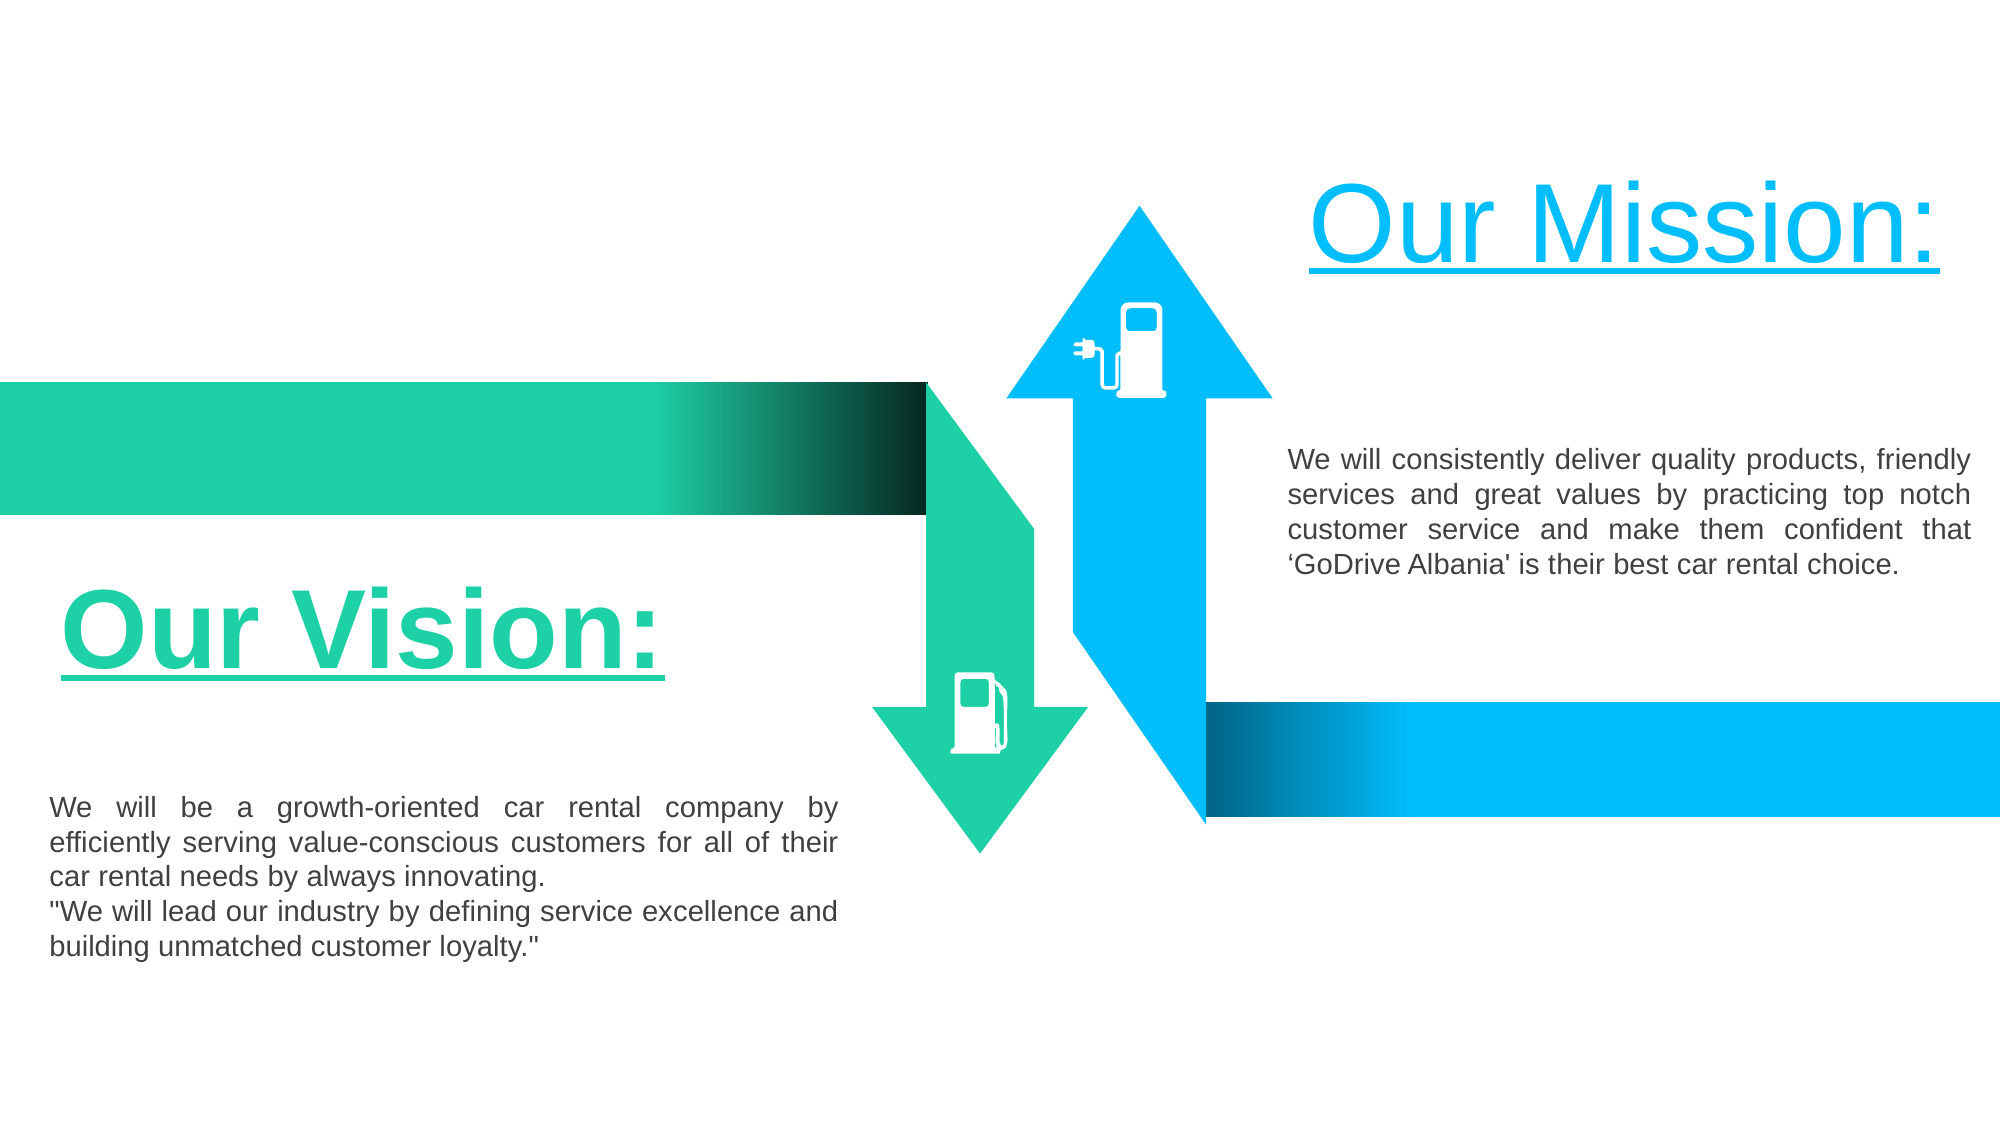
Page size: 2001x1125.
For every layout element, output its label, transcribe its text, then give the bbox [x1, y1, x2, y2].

text_box Our Mission: [1053, 142, 1955, 205]
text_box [0, 382, 1089, 854]
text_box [1006, 205, 2000, 825]
text_box We will be a growth-oriented car rental company by efficiently serving value-conscious customers for all of their car rental needs by always innovating. "We will lead our industry by defining service excellence and building unmatched customer loyalty." [34, 854, 855, 970]
